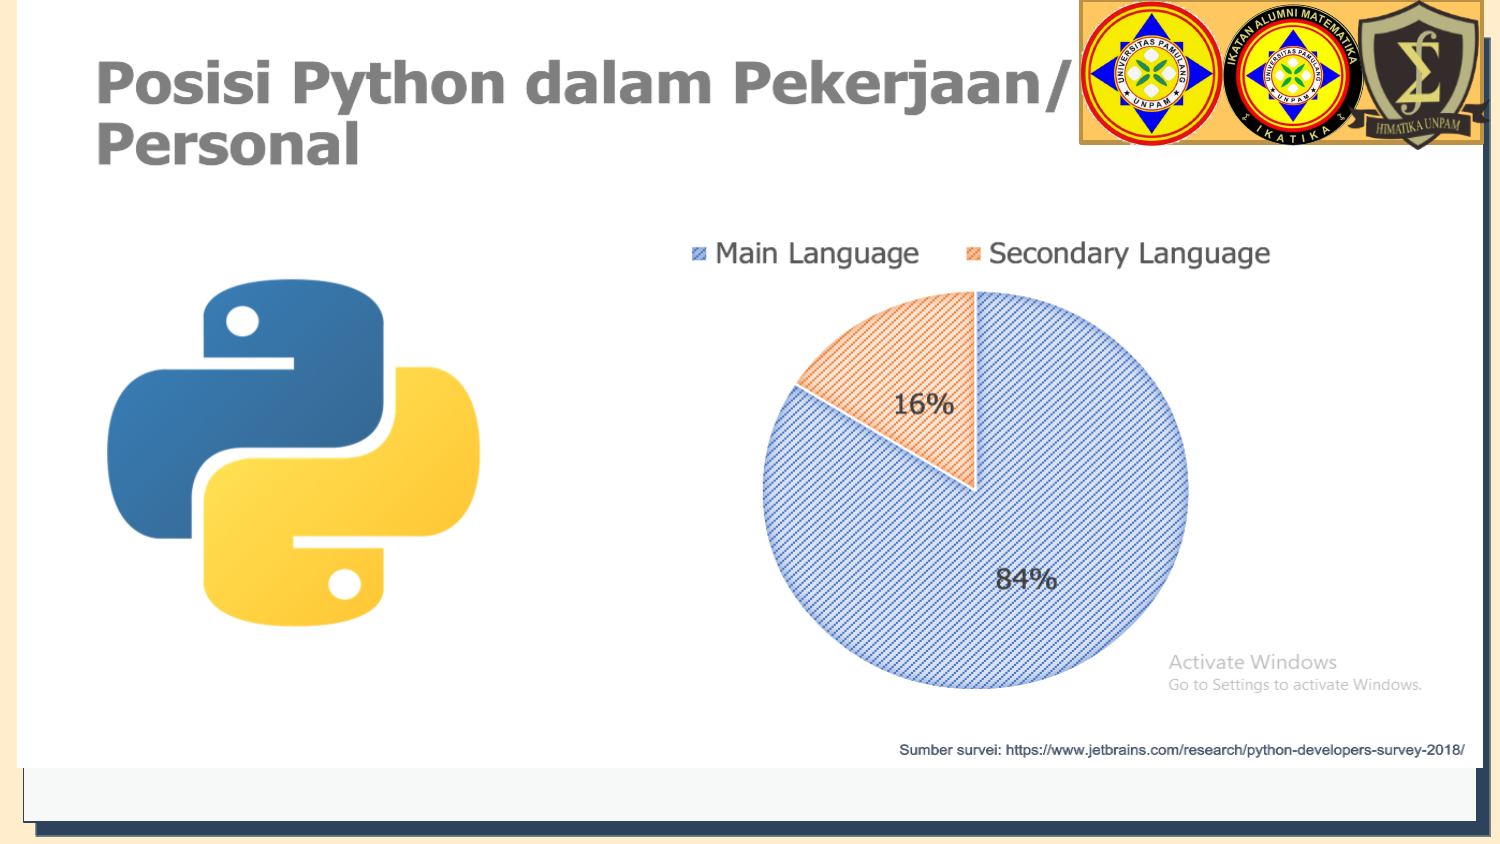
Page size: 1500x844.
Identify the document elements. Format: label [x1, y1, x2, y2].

picture [17, 0, 1490, 768]
